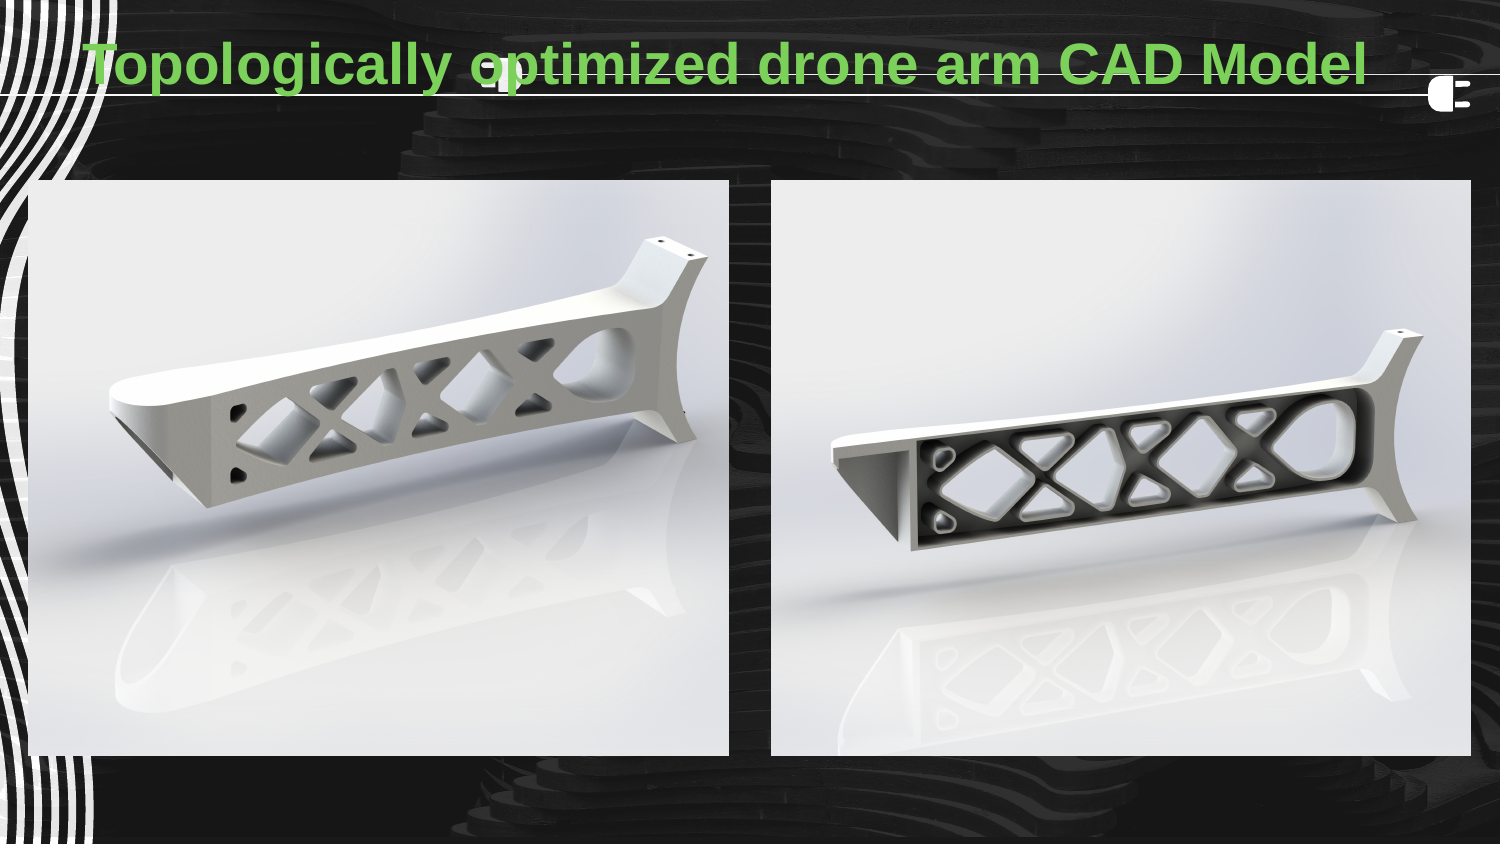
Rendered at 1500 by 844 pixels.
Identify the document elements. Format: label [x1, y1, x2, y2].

text_box [0, 74, 1470, 113]
picture [0, 0, 1500, 837]
